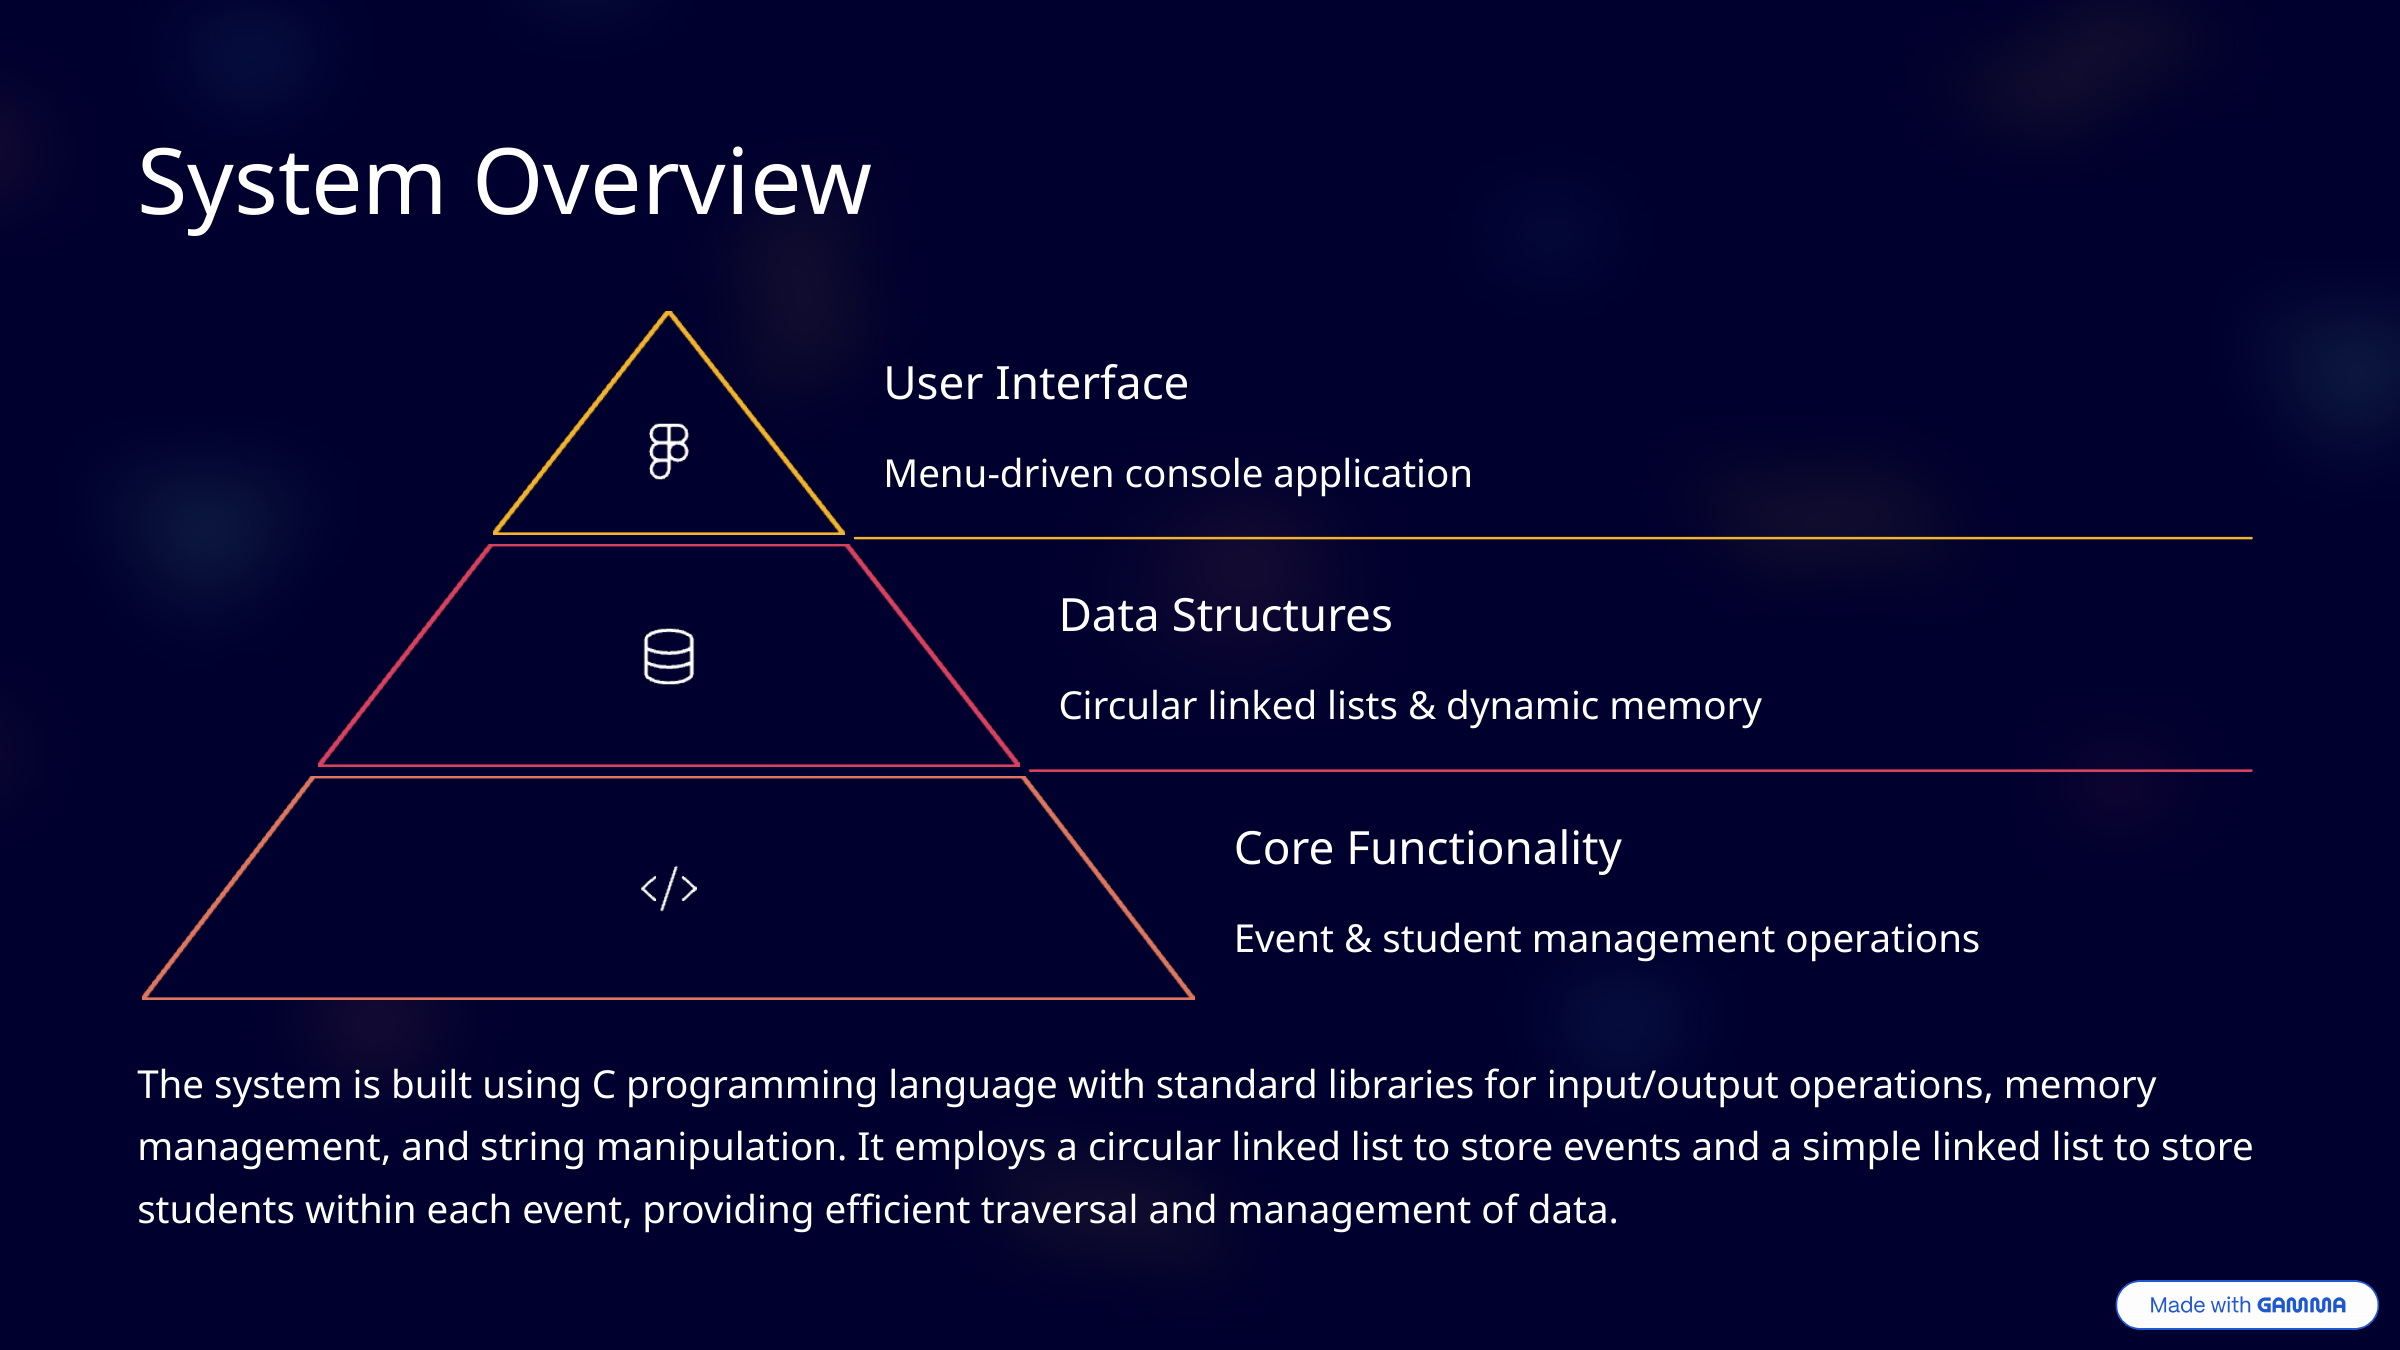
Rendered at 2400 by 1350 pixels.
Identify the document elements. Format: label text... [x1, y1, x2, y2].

text_box Data Structures [1058, 583, 1521, 642]
text_box Core Functionality [1233, 816, 1696, 874]
picture [318, 544, 1020, 767]
picture [2106, 1271, 2389, 1339]
picture [142, 776, 1195, 1000]
text_box Menu-driven console application [883, 432, 1433, 496]
text_box Event & student management operations [1233, 897, 1927, 961]
text_box User Interface [883, 351, 1346, 409]
text_box [853, 536, 2253, 540]
text_box Circular linked lists & dynamic memory [1058, 664, 1720, 728]
picture [493, 311, 845, 535]
text_box System Overview [137, 117, 1062, 234]
text_box The system is built using C programming language with standard libraries for input/output operations, memory management, and string manipulation. It employs a circular linked list to store events and a simple linked list to store students within each event, providing efficient traversal and management of data. [137, 1043, 2263, 1233]
